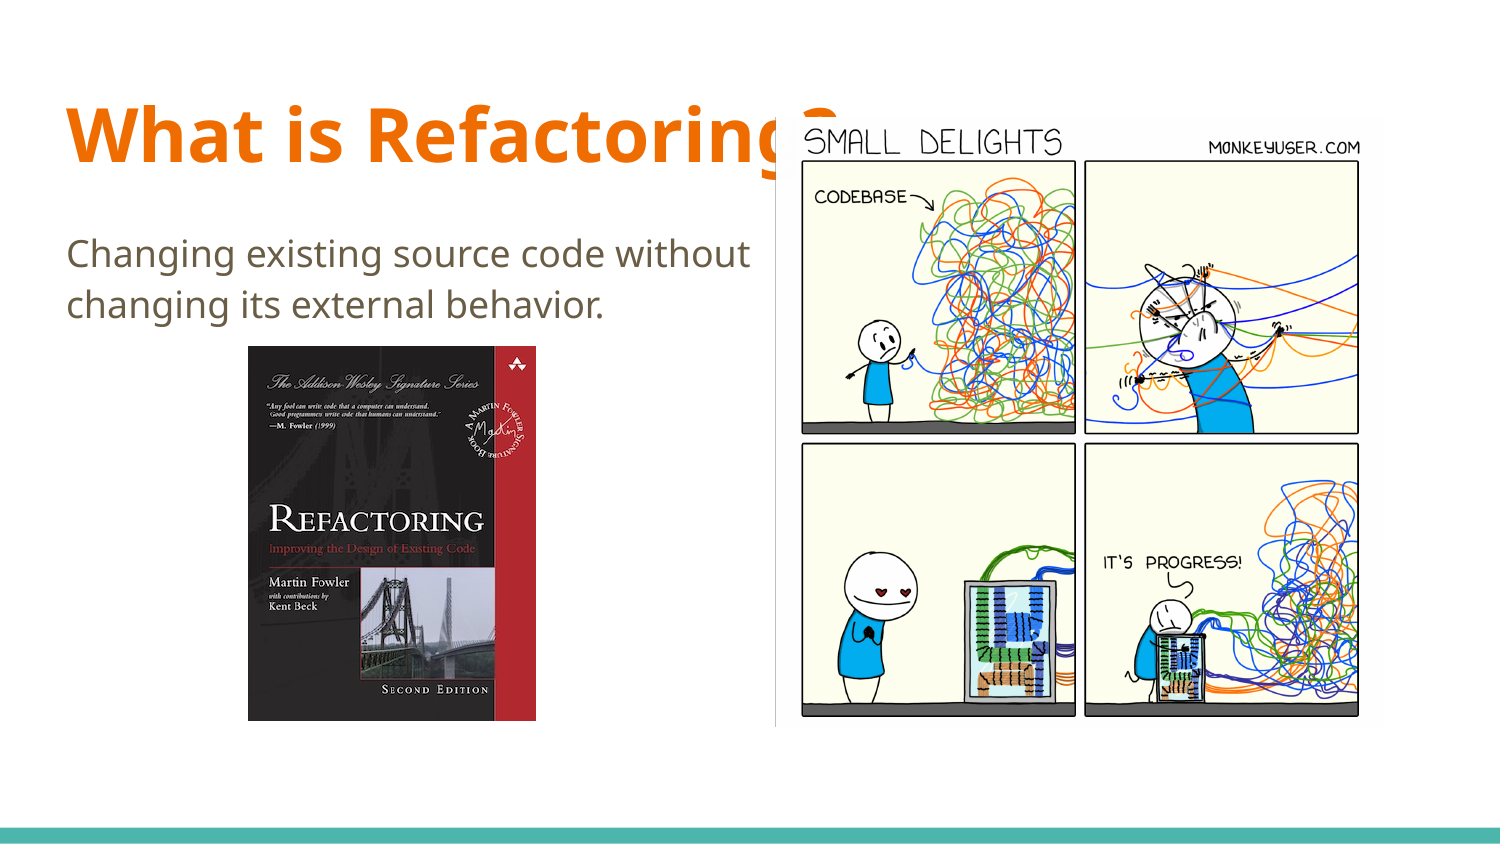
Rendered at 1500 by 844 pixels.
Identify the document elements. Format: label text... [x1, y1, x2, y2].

picture [248, 346, 536, 722]
picture [774, 116, 1385, 727]
list Changing existing source code without changing its external behavior. [51, 207, 896, 750]
title What is Refactoring? [51, 72, 1449, 189]
